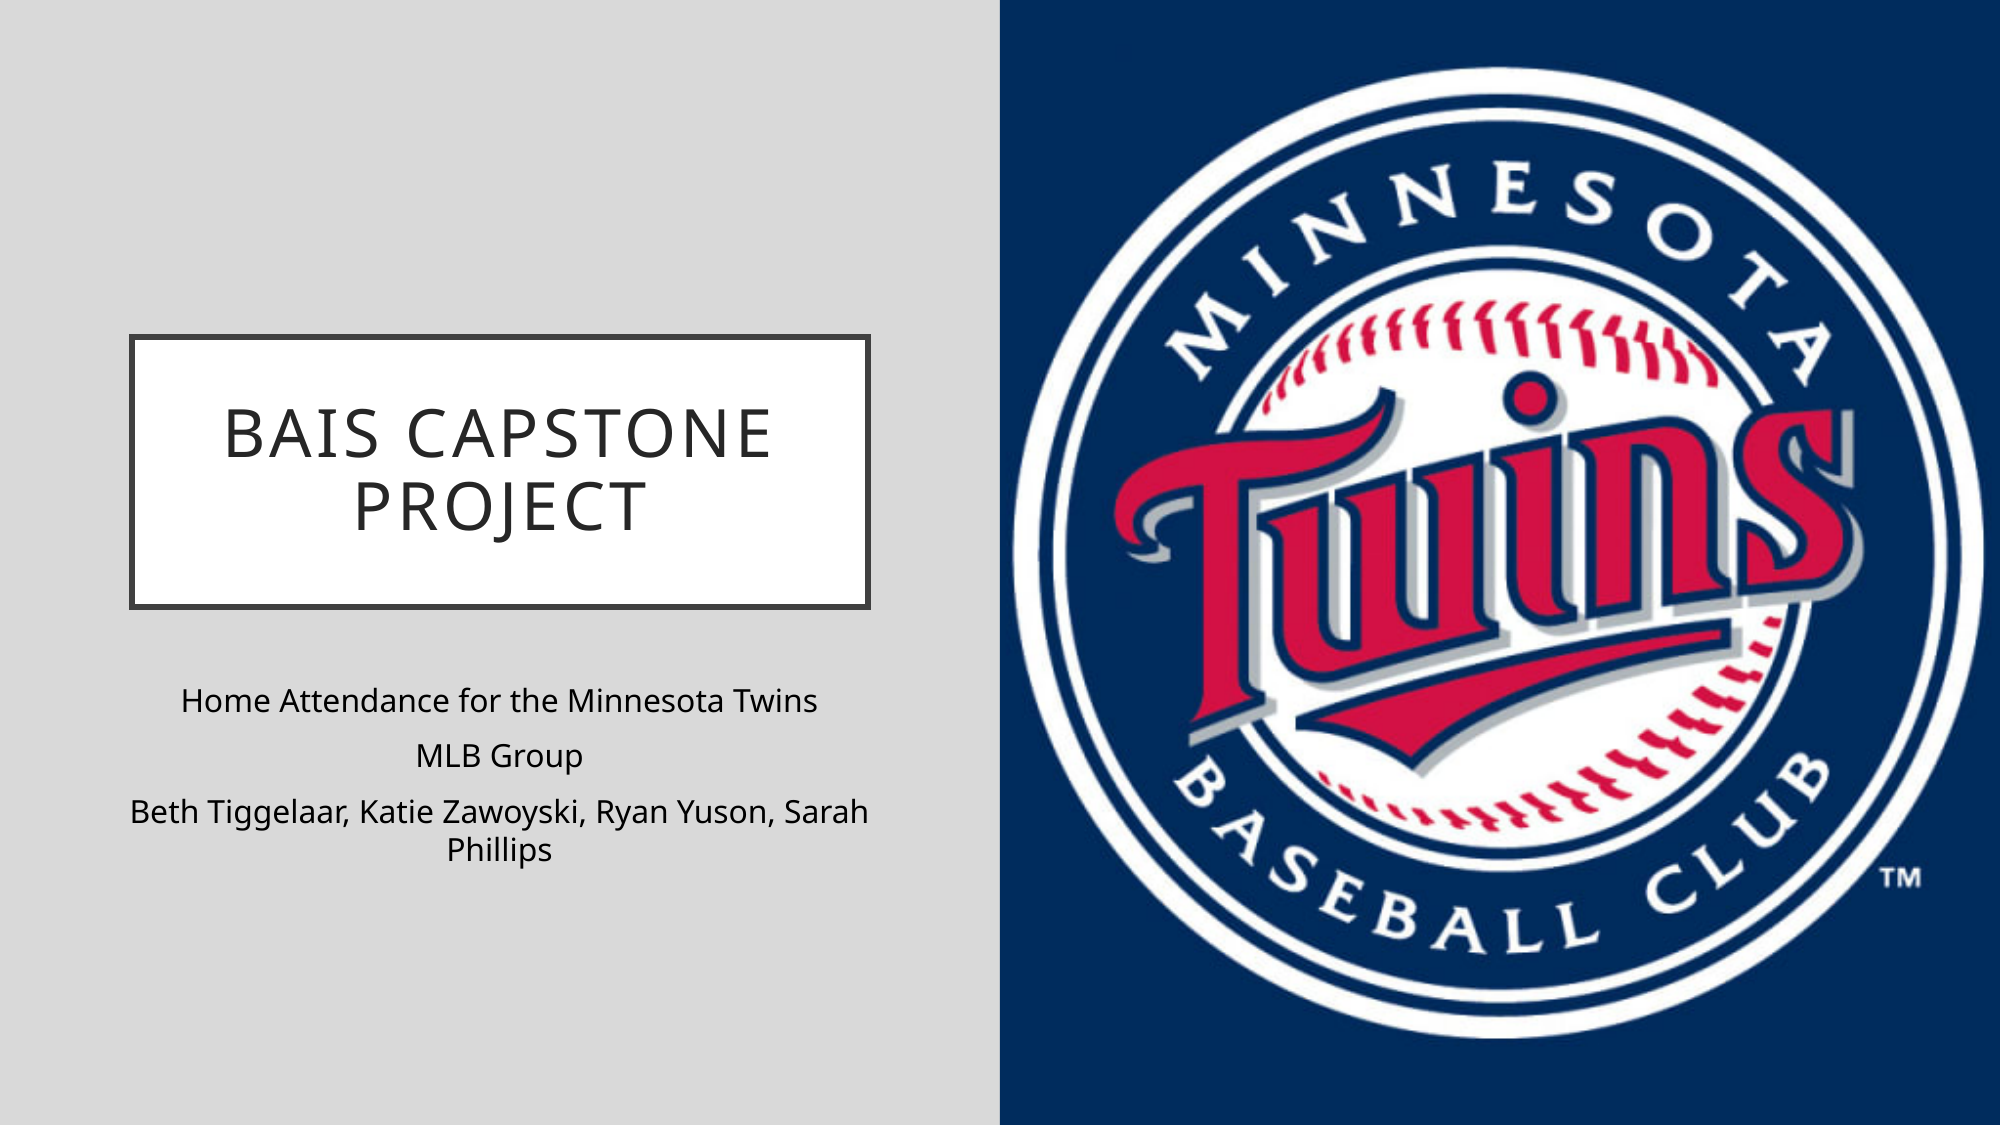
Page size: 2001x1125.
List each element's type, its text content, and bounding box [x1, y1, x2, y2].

title BAIS Capstone Project [129, 334, 871, 610]
picture [999, 0, 2000, 1125]
subtitle Home Attendance for the Minnesota Twins MLB Group Beth Tiggelaar, Katie Zawoyski, Ryan Yuson, Sarah Phillips [88, 672, 911, 877]
